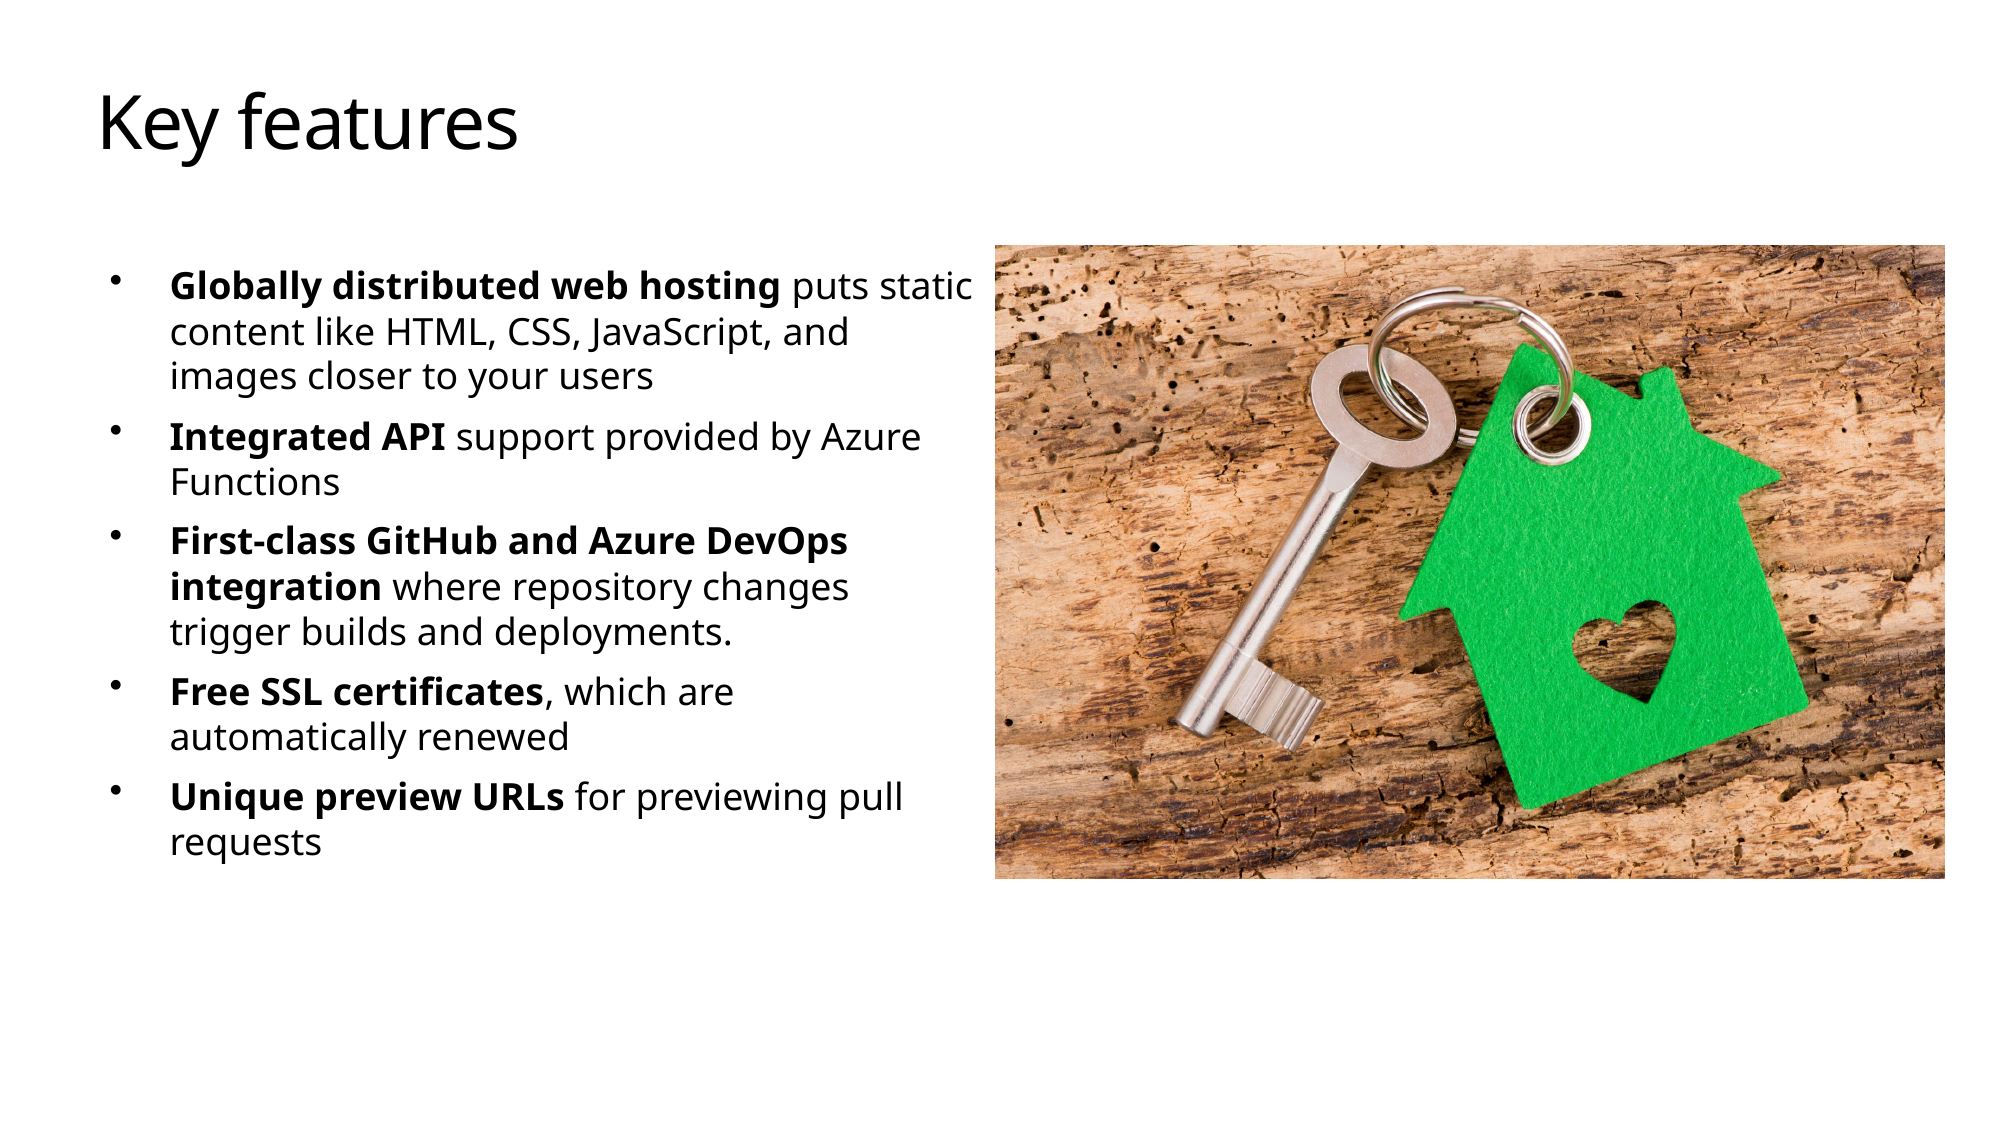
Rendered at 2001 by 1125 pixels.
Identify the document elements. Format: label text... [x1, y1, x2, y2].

title Key features [96, 75, 1904, 165]
picture [995, 245, 1945, 880]
text_box Globally distributed web hosting puts static content like HTML, CSS, JavaScript, and images closer to your users Integrated API support provided by Azure Functions First-class GitHub and Azure DevOps integration where repository changes trigger builds and deployments. Free SSL certificates, which are automatically renewed Unique preview URLs for previewing pull requests [50, 254, 995, 871]
